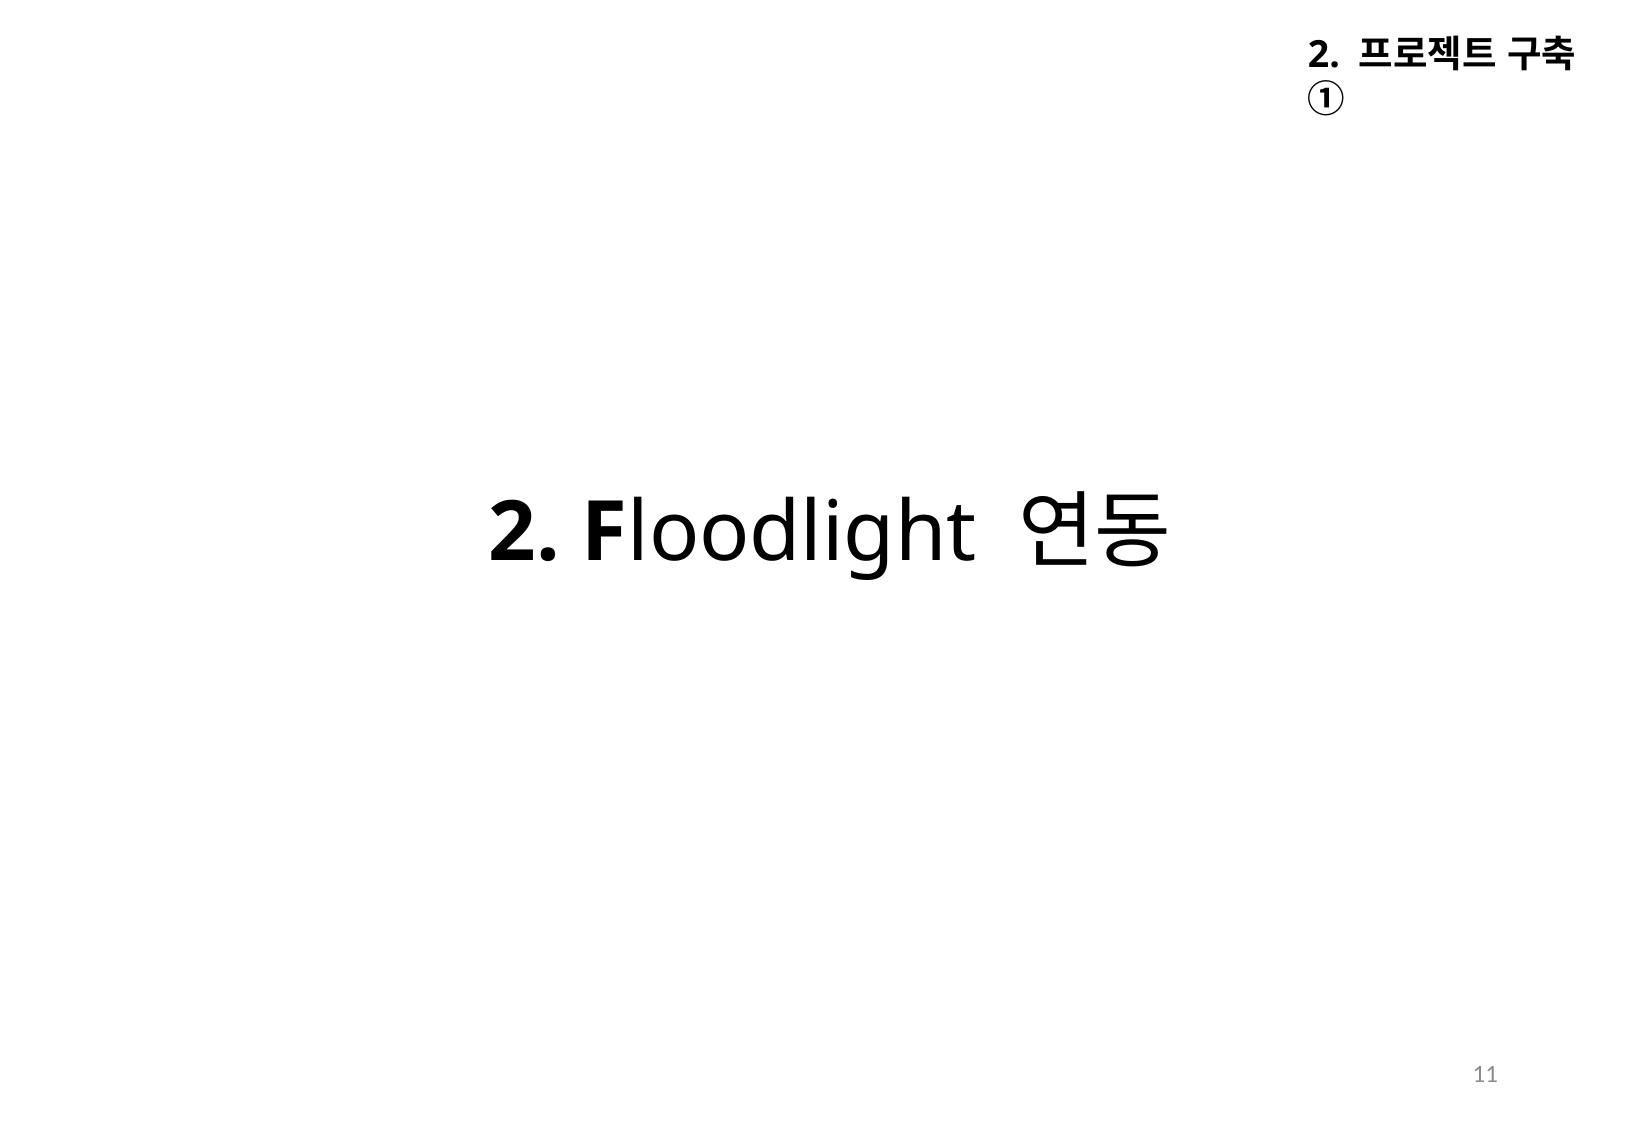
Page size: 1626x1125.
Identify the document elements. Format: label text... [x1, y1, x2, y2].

text_box 2. Floodlight 연동 [294, 470, 1366, 585]
text_box 2. 프로젝트 구축 ① [1293, 22, 1625, 128]
slide_number 11 [1147, 1042, 1514, 1103]
